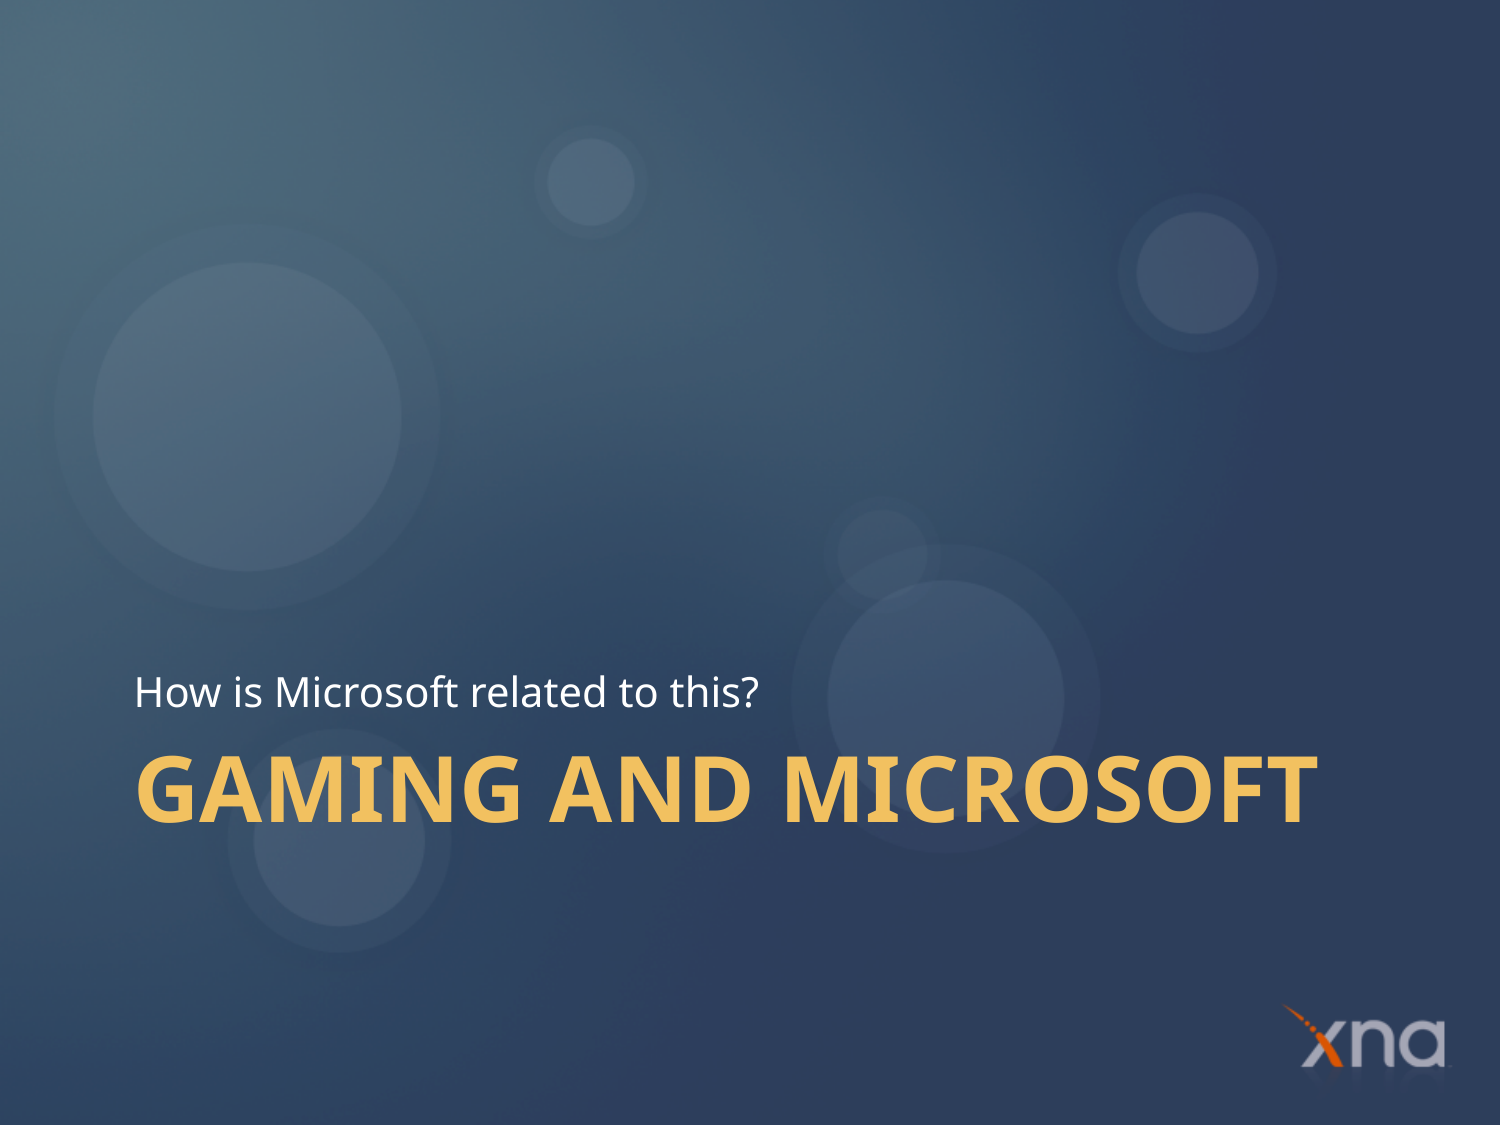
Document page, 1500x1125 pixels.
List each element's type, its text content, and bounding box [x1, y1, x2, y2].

title Gaming and Microsoft [118, 724, 1394, 947]
list How is Microsoft related to this? [118, 476, 1394, 724]
picture [0, 0, 1500, 1125]
